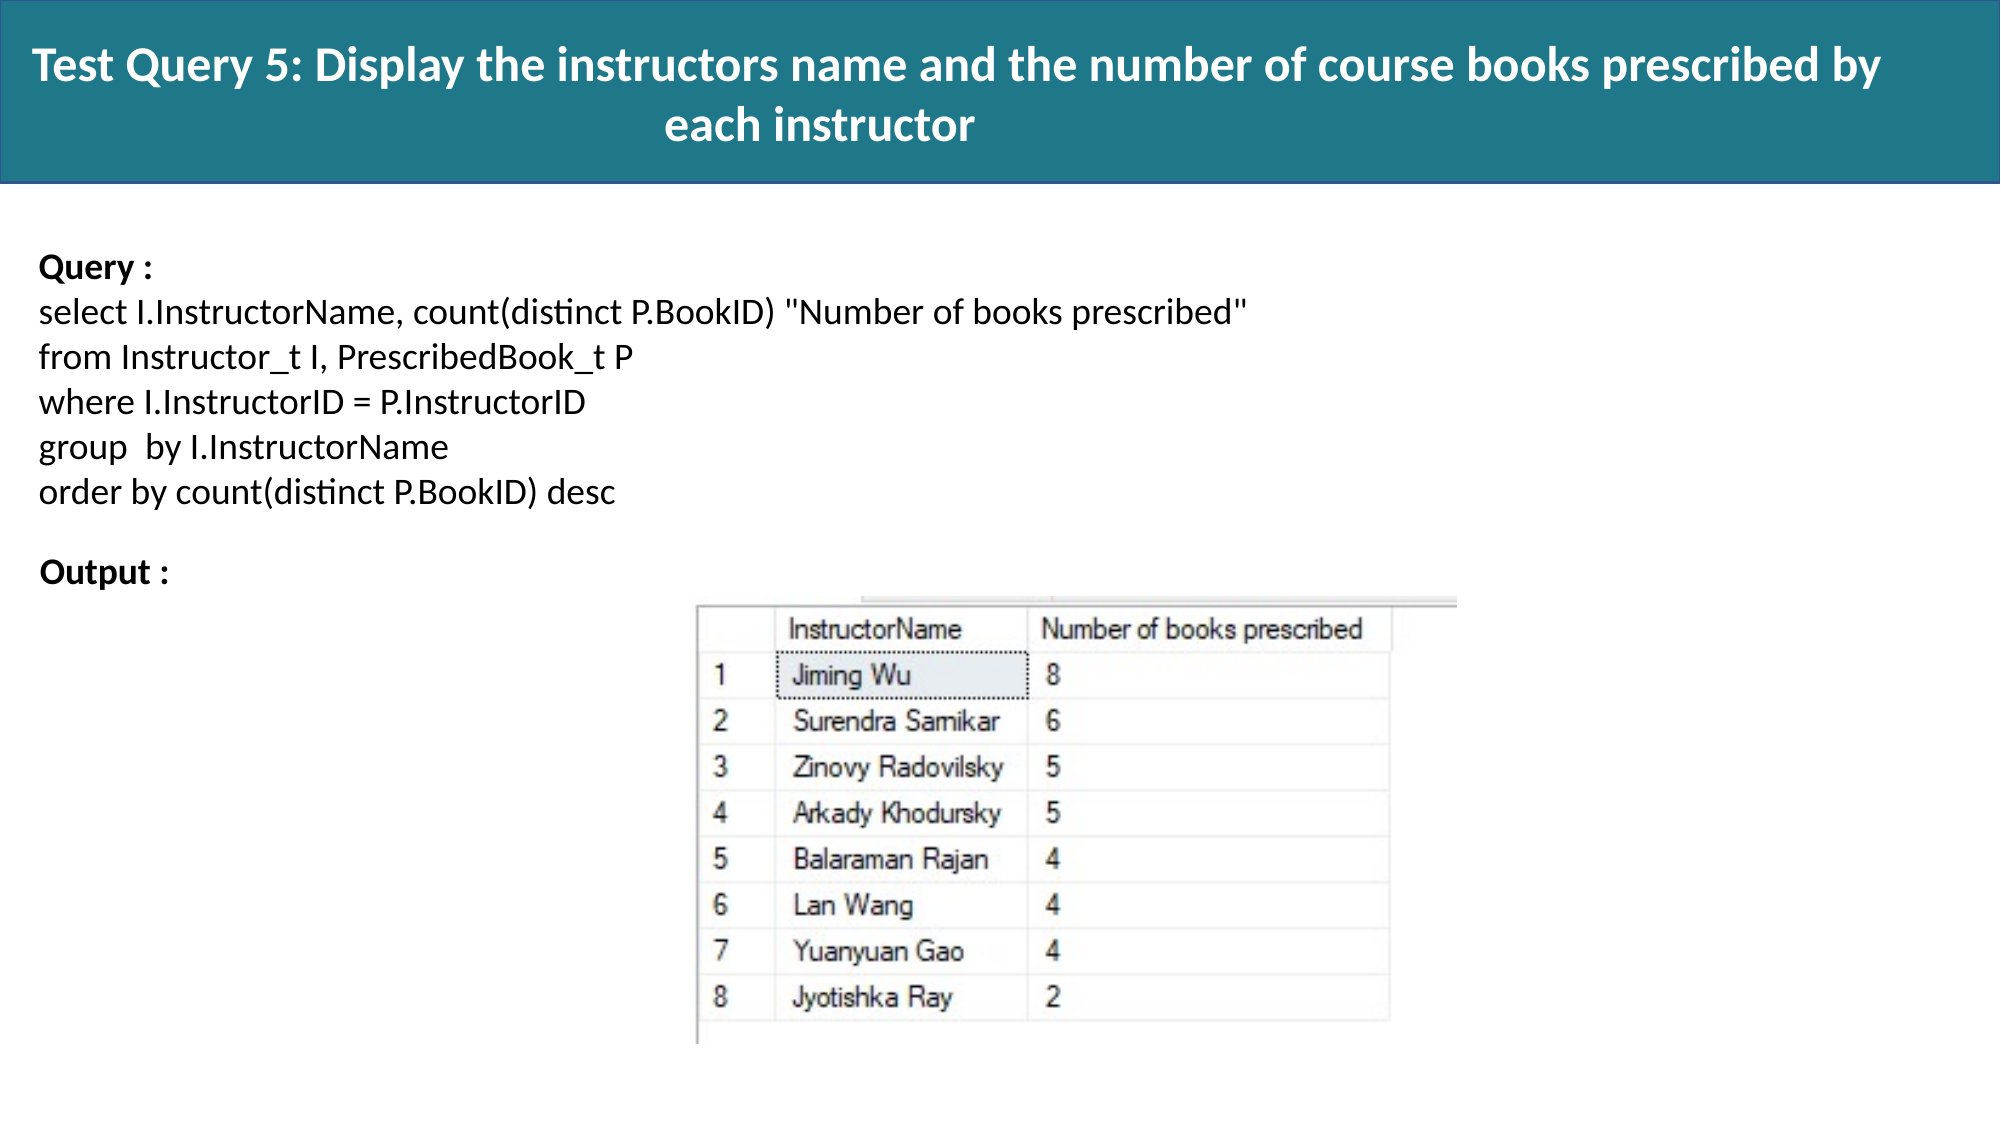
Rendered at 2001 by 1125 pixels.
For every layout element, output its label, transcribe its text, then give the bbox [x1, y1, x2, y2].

text_box Test Query 5: Display the instructors name and the number of course books prescribed by each instructor [0, 0, 2000, 184]
text_box Query : select I.InstructorName, count(distinct P.BookID) "Number of books prescribed" from Instructor_t I, PrescribedBook_t P where I.InstructorID = P.InstructorID group by I.InstructorName order by count(distinct P.BookID) desc [23, 184, 1794, 520]
picture [692, 596, 1457, 1044]
text_box Output : [25, 539, 185, 599]
